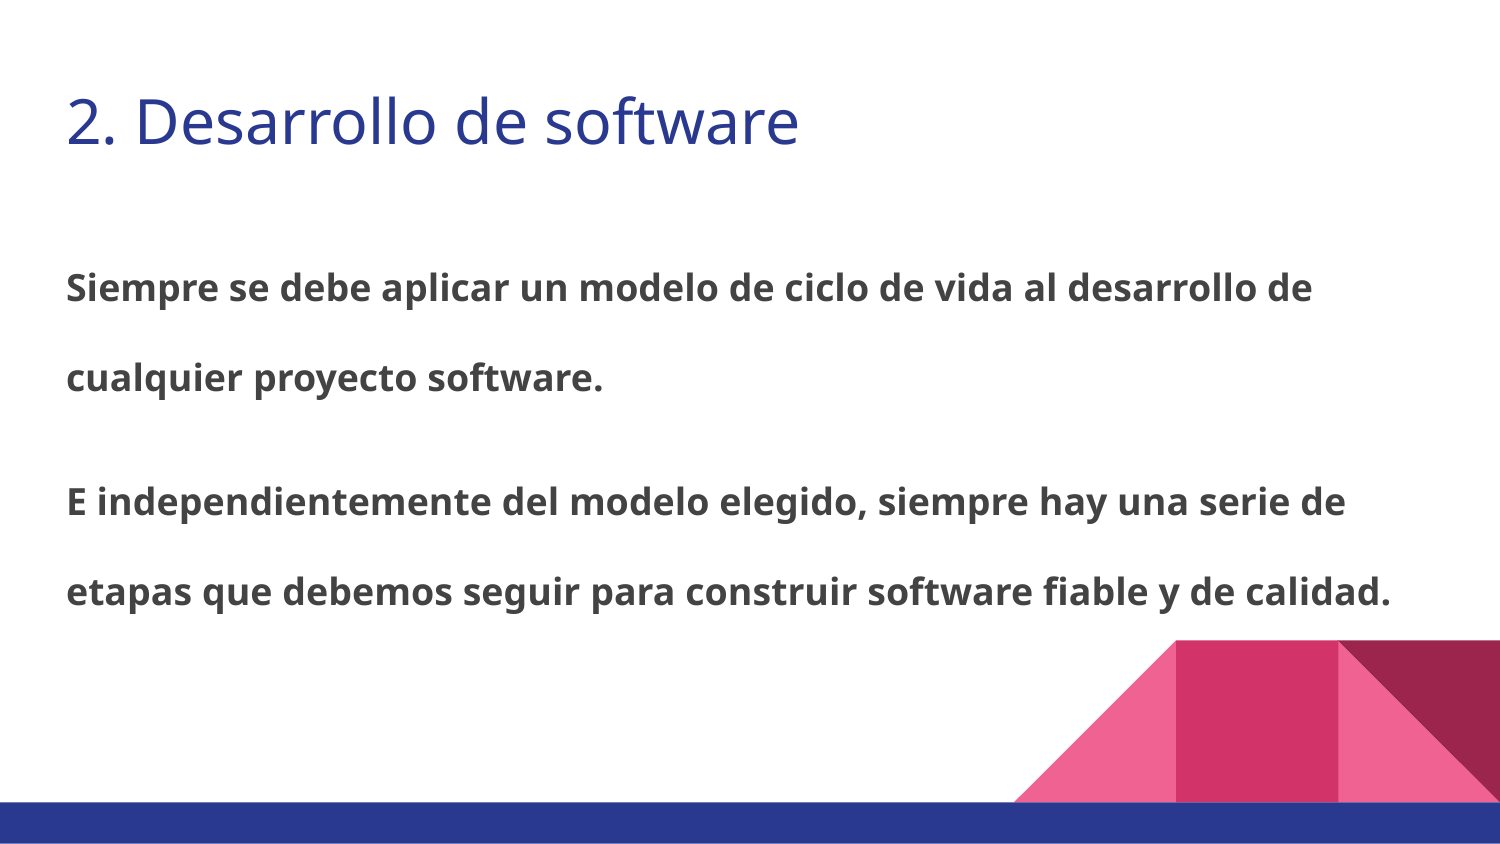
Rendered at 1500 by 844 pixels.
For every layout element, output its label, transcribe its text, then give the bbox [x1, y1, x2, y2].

title 2. Desarrollo de software [51, 67, 1449, 167]
list Siempre se debe aplicar un modelo de ciclo de vida al desarrollo de cualquier proyecto software. E independientemente del modelo elegido, siempre hay una serie de etapas que debemos seguir para construir software fiable y de calidad. [51, 204, 1449, 752]
